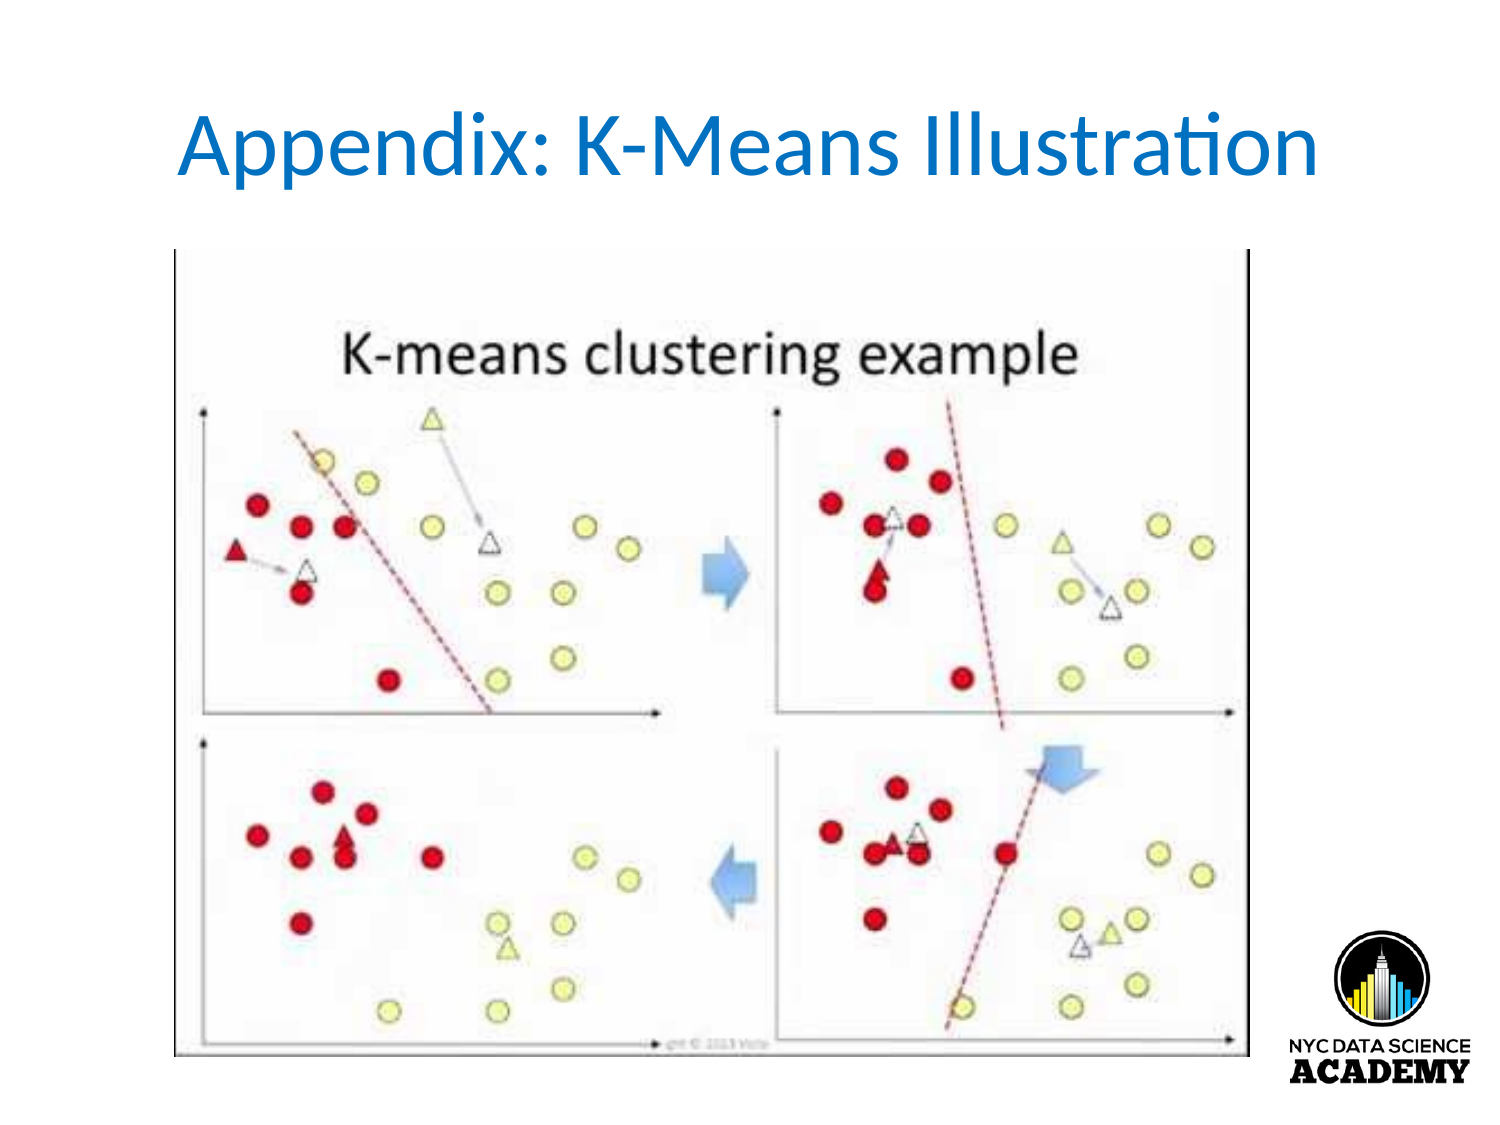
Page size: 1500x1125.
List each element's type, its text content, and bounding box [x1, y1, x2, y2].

title Appendix: K-Means Illustration [75, 45, 1425, 233]
picture [174, 249, 1251, 1057]
picture [1262, 889, 1497, 1124]
